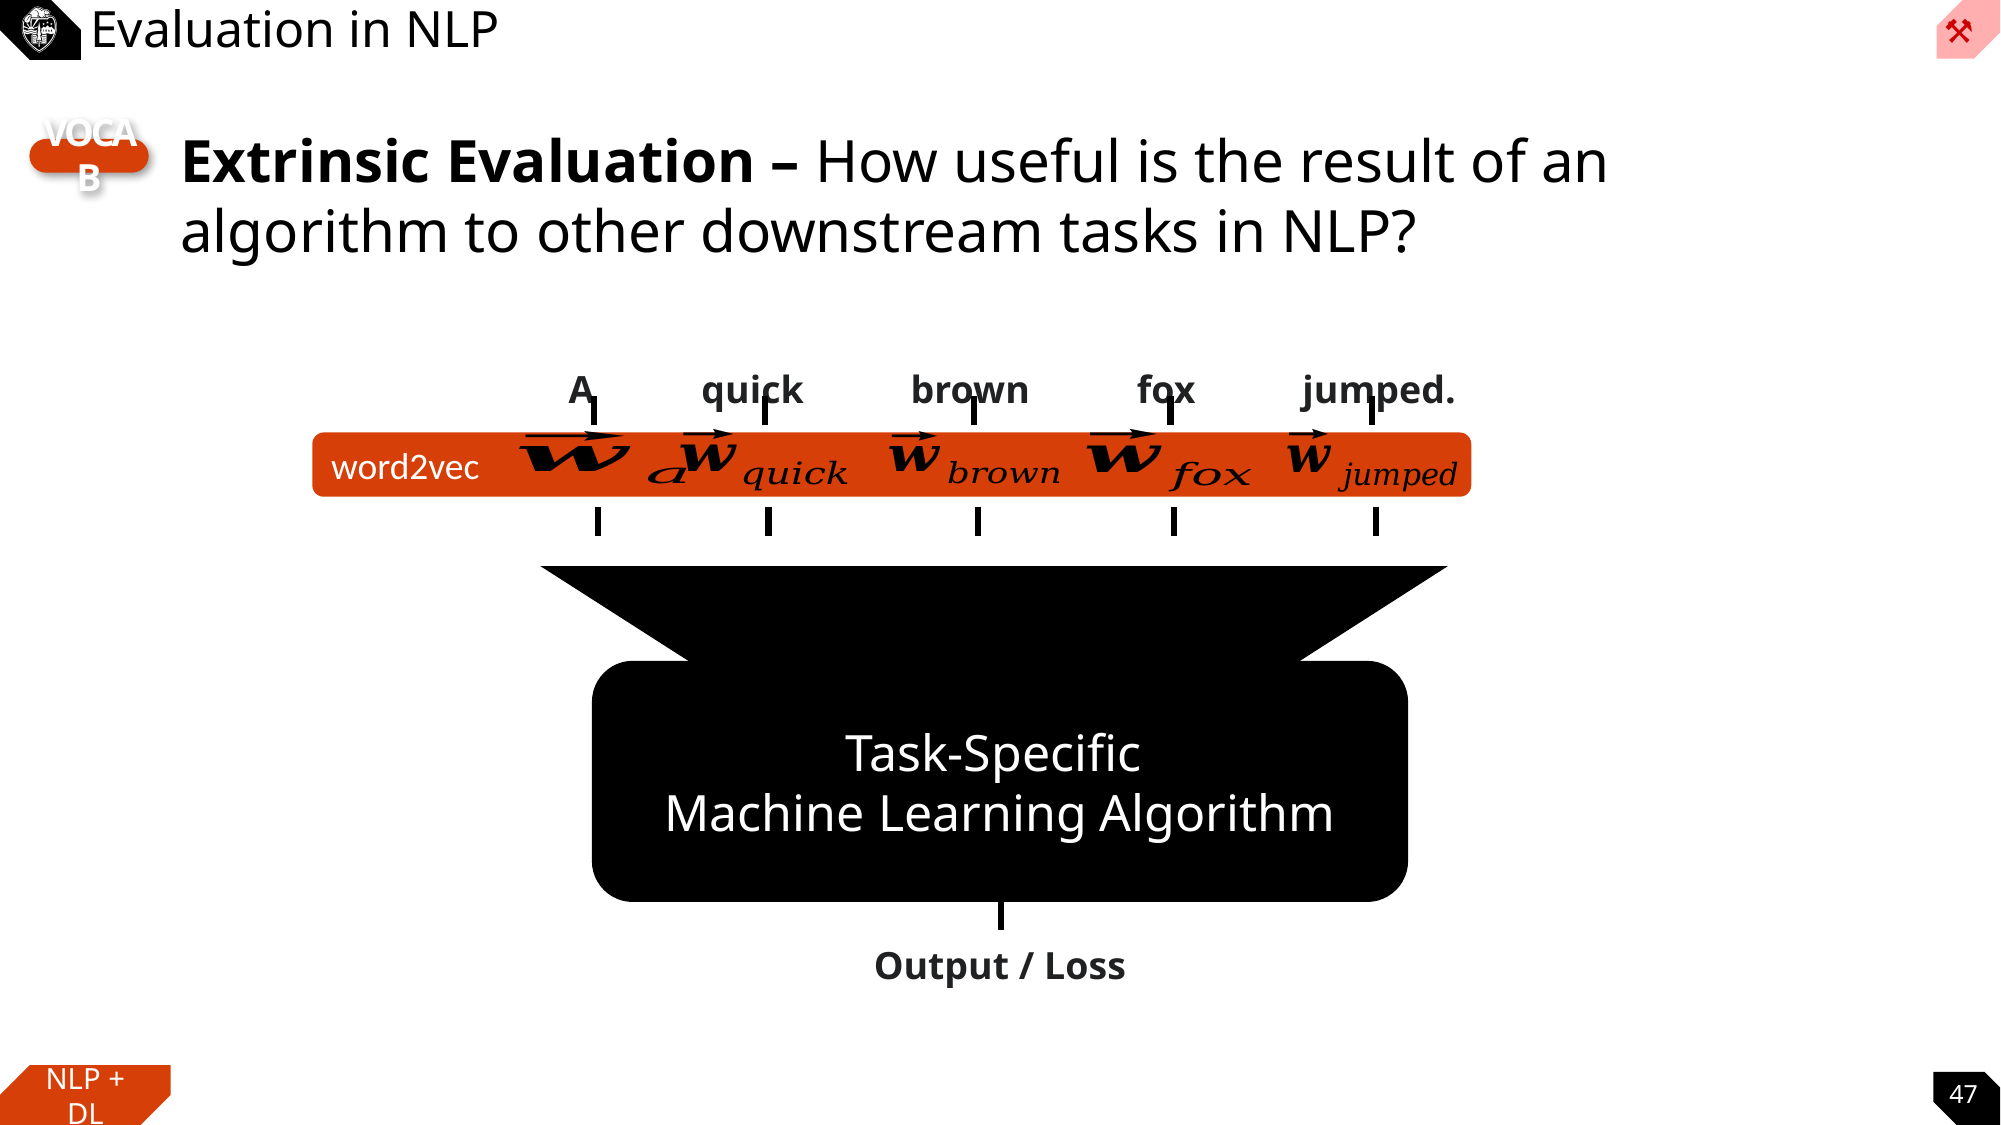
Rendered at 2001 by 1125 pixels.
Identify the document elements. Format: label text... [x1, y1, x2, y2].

text_box vocab [28, 137, 150, 174]
title Evaluation in NLP [0, 1, 1699, 61]
text_box Output / Loss [496, 934, 1504, 995]
text_box Extrinsic Evaluation – How useful is the result of an algorithm to other downstream tasks in NLP? [165, 116, 1878, 272]
text_box Task-Specific Machine Learning Algorithm [591, 660, 1409, 902]
text_box A quick brown fox jumped. [515, 291, 1511, 419]
slide_number 47 [1933, 1071, 1994, 1119]
text_box [540, 566, 1449, 660]
text_box word2vec [312, 432, 1472, 497]
